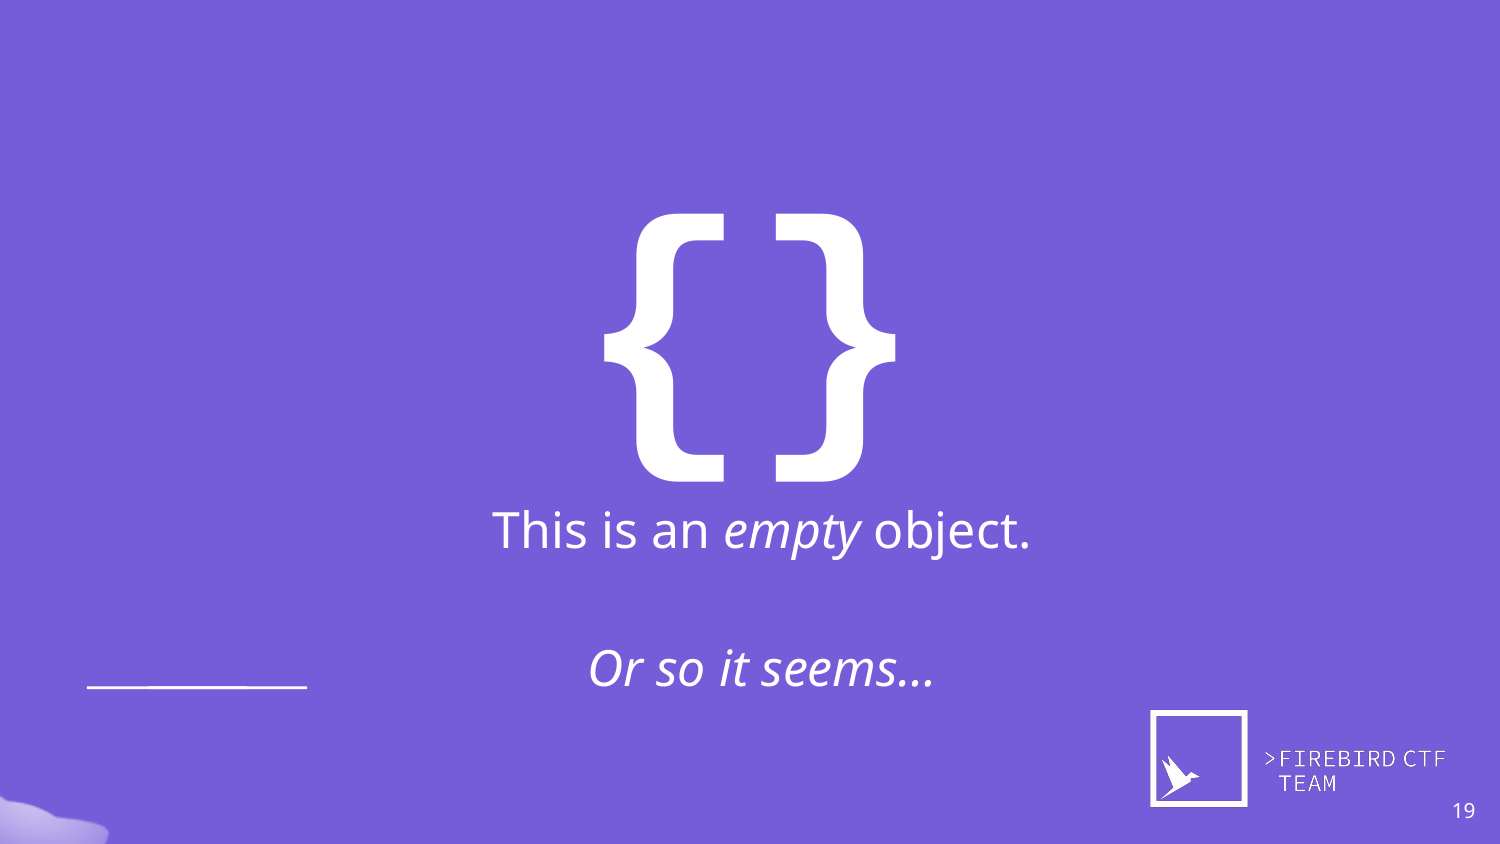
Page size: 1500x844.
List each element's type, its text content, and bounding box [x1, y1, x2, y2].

picture [0, 773, 110, 844]
slide_number 19 [1400, 779, 1491, 844]
title {} [119, 120, 1381, 325]
picture [1120, 698, 1475, 819]
list This is an empty object. Or so it seems… [119, 474, 1381, 734]
